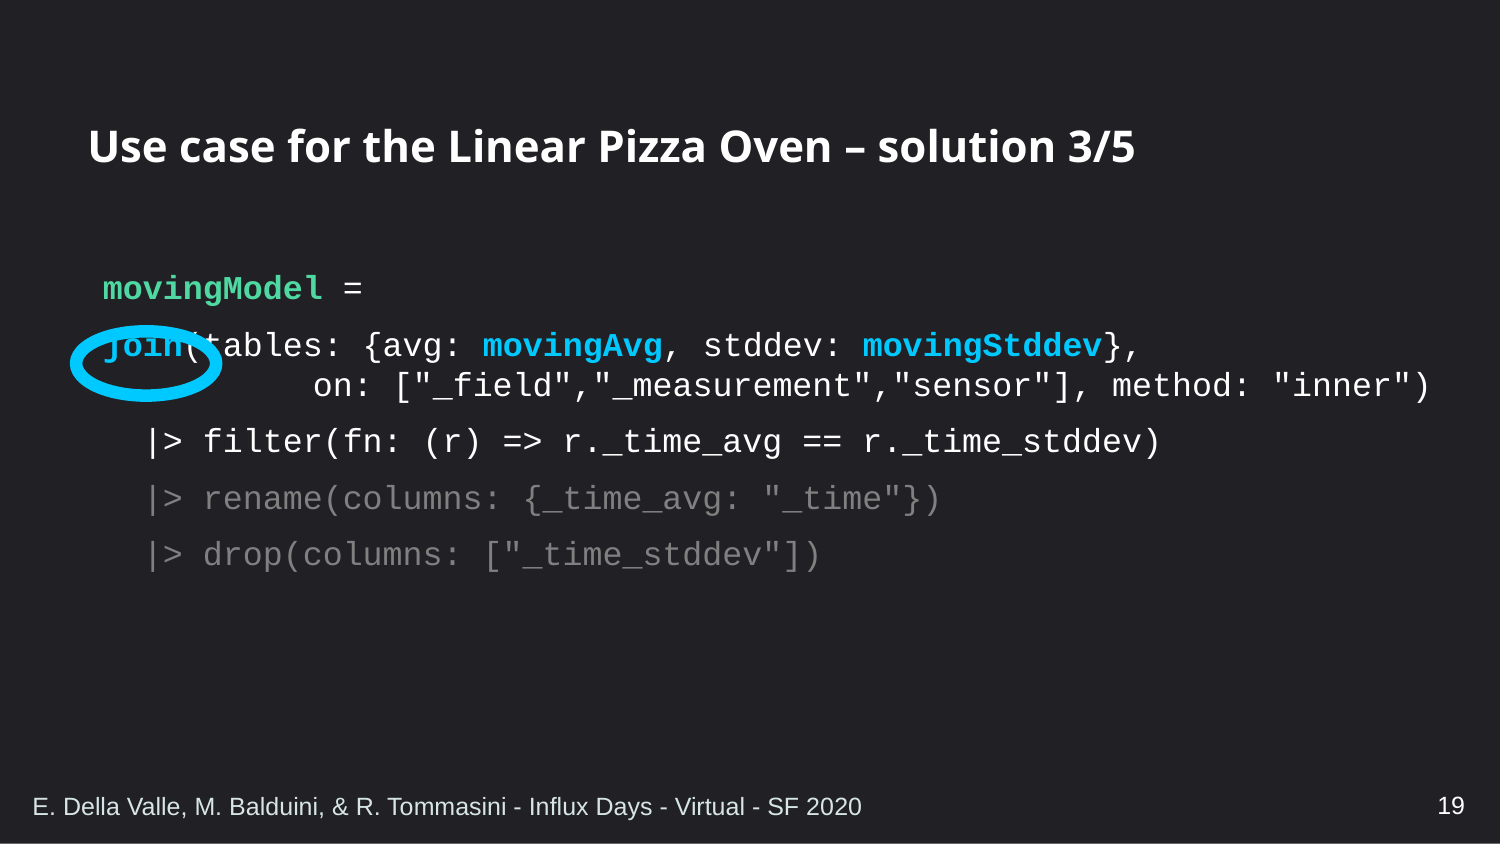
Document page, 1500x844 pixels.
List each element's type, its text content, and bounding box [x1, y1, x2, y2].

text_box [73, 329, 219, 398]
slide_number 19 [1142, 782, 1481, 828]
title Use case for the Linear Pizza Oven – solution 3/5 [76, 99, 1423, 196]
footer E. Della Valle, M. Balduini, & R. Tommasini - Influx Days - Virtual - SF 2020 [17, 783, 1135, 828]
list movingModel = join(tables: {avg: movingAvg, stddev: movingStddev}, on: ["_field","_measurement","sensor"], method: "inner") |> filter(fn: (r) => r._time_avg == r._time_stddev) |> rename(columns: {_time_avg: "_time"}) |> drop(columns: ["_time_stddev"]) [76, 204, 1448, 761]
